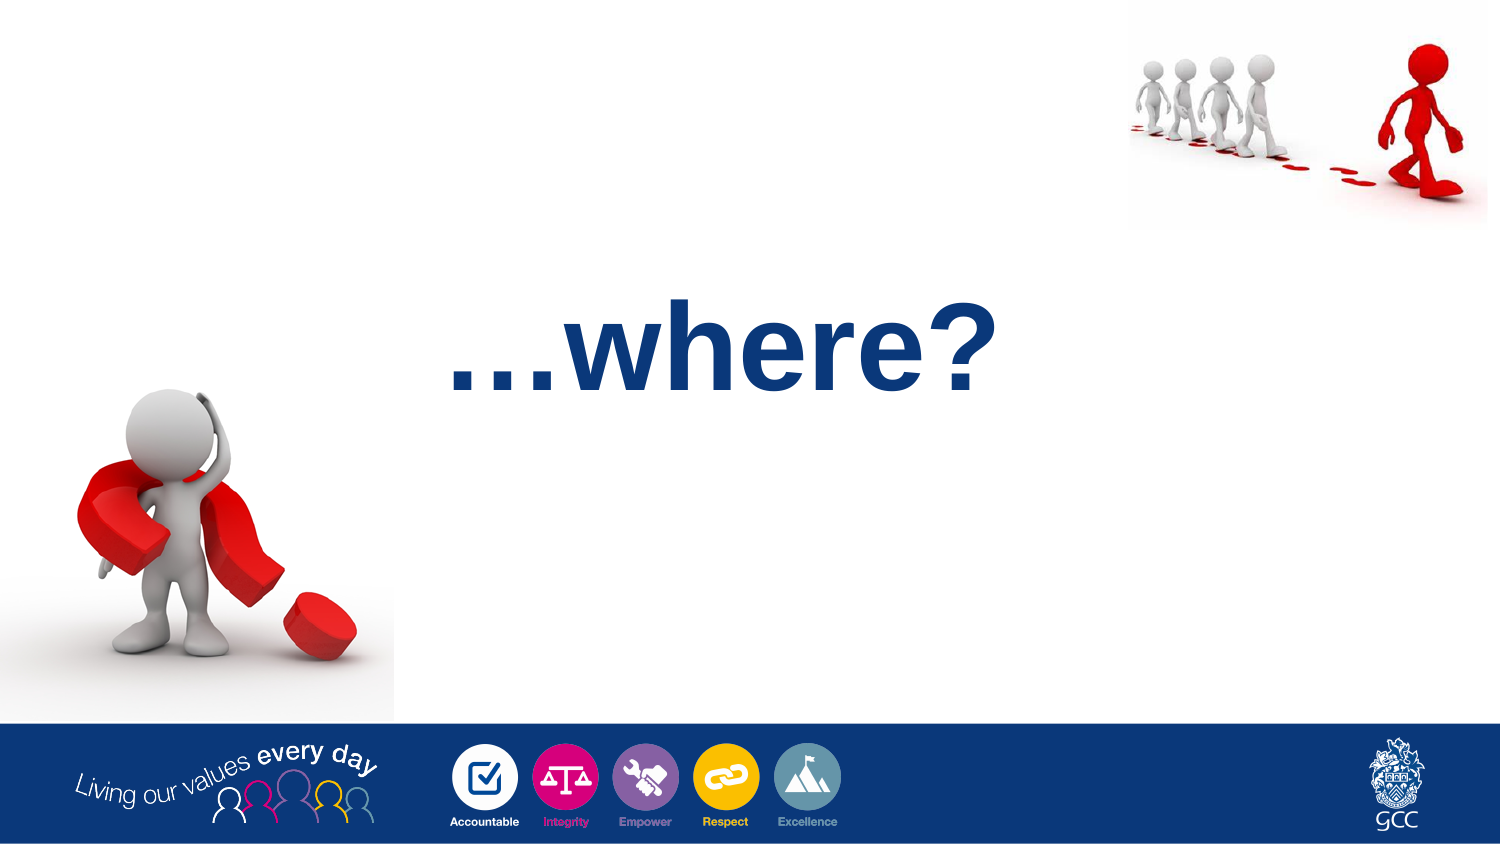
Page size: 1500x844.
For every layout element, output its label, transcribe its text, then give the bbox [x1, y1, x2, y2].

title …where? [80, 287, 1431, 394]
picture [1369, 737, 1425, 831]
picture [1128, 0, 1489, 231]
picture [450, 743, 841, 828]
picture [0, 327, 394, 722]
